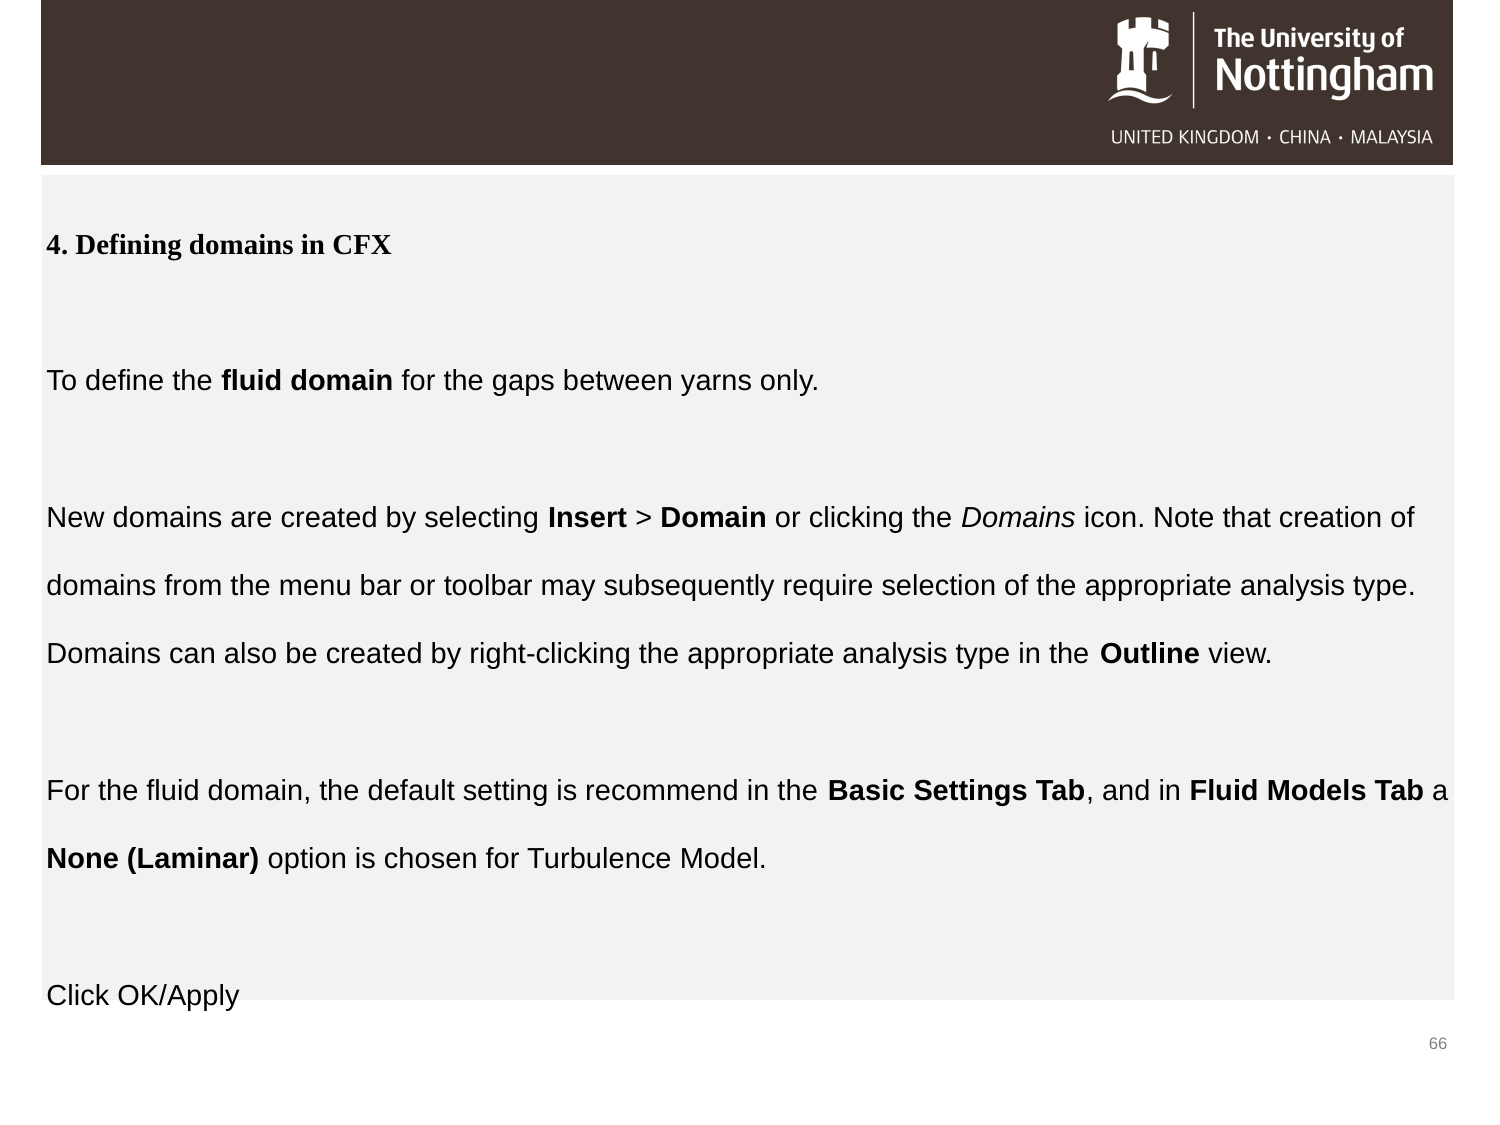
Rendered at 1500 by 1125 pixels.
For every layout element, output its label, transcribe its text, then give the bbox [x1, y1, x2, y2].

picture [41, 0, 1453, 165]
text_box 4. Defining domains in CFX To define the fluid domain for the gaps between yarns only. New domains are created by selecting Insert > Domain or clicking the Domains icon. Note that creation of domains from the menu bar or toolbar may subsequently require selection of the appropriate analysis type. Domains can also be created by right-clicking the appropriate analysis type in the Outline view. For the fluid domain, the default setting is recommend in the Basic Settings Tab, and in Fluid Models Tab a None (Laminar) option is chosen for Turbulence Model. Click OK/Apply [31, 184, 1500, 1042]
slide_number 66 [1399, 1042, 1463, 1101]
